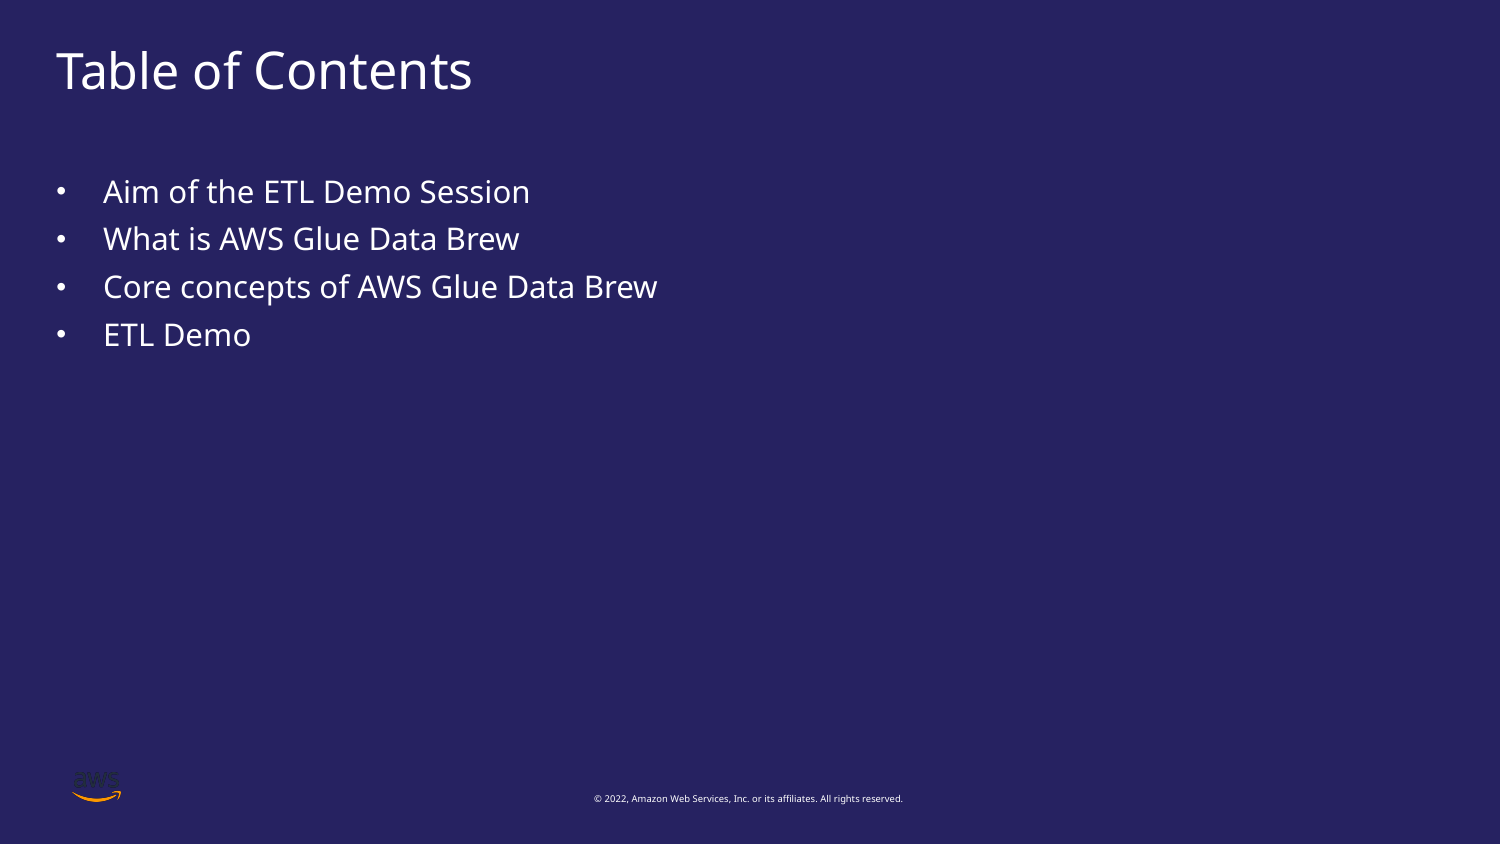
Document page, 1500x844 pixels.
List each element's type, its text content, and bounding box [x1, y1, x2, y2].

title Table of Contents [56, 18, 1442, 109]
list Aim of the ETL Demo Session What is AWS Glue Data Brew Core concepts of AWS Glue Data Brew ETL Demo [56, 168, 1442, 726]
picture [72, 772, 121, 802]
